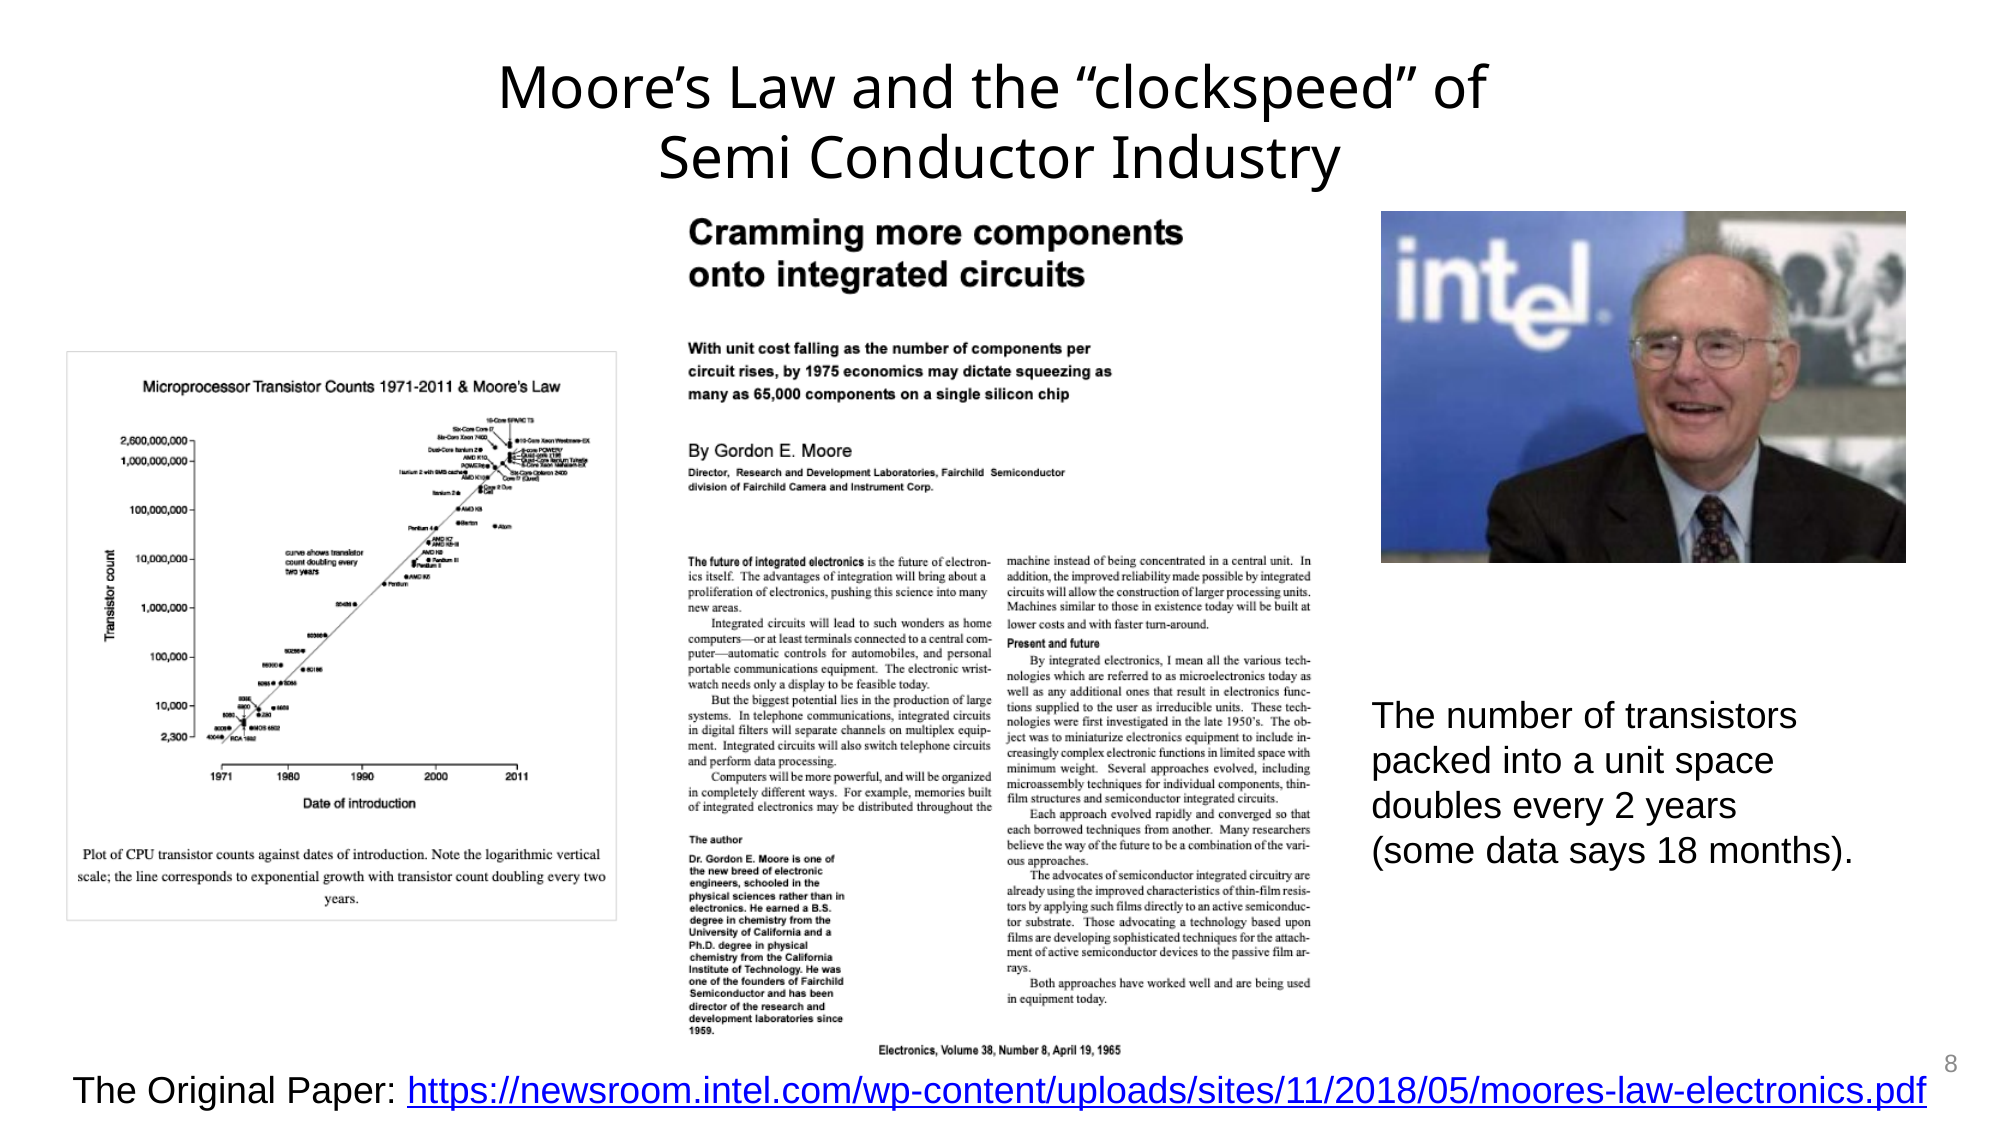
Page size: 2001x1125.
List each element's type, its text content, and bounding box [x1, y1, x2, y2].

picture [65, 350, 620, 923]
title Moore’s Law and the “clockspeed” of Semi Conductor Industry [173, 35, 1826, 243]
text_box The Original Paper: https://newsroom.intel.com/wp-content/uploads/sites/11/2018/05/moores-law-electronics.pdf [57, 1059, 1943, 1119]
picture [672, 210, 1328, 1064]
picture [1380, 210, 1906, 563]
slide_number 8 [1853, 1019, 1974, 1106]
text_box The number of transistors packed into a unit space doubles every 2 years (some data says 18 months). [1356, 683, 1940, 879]
